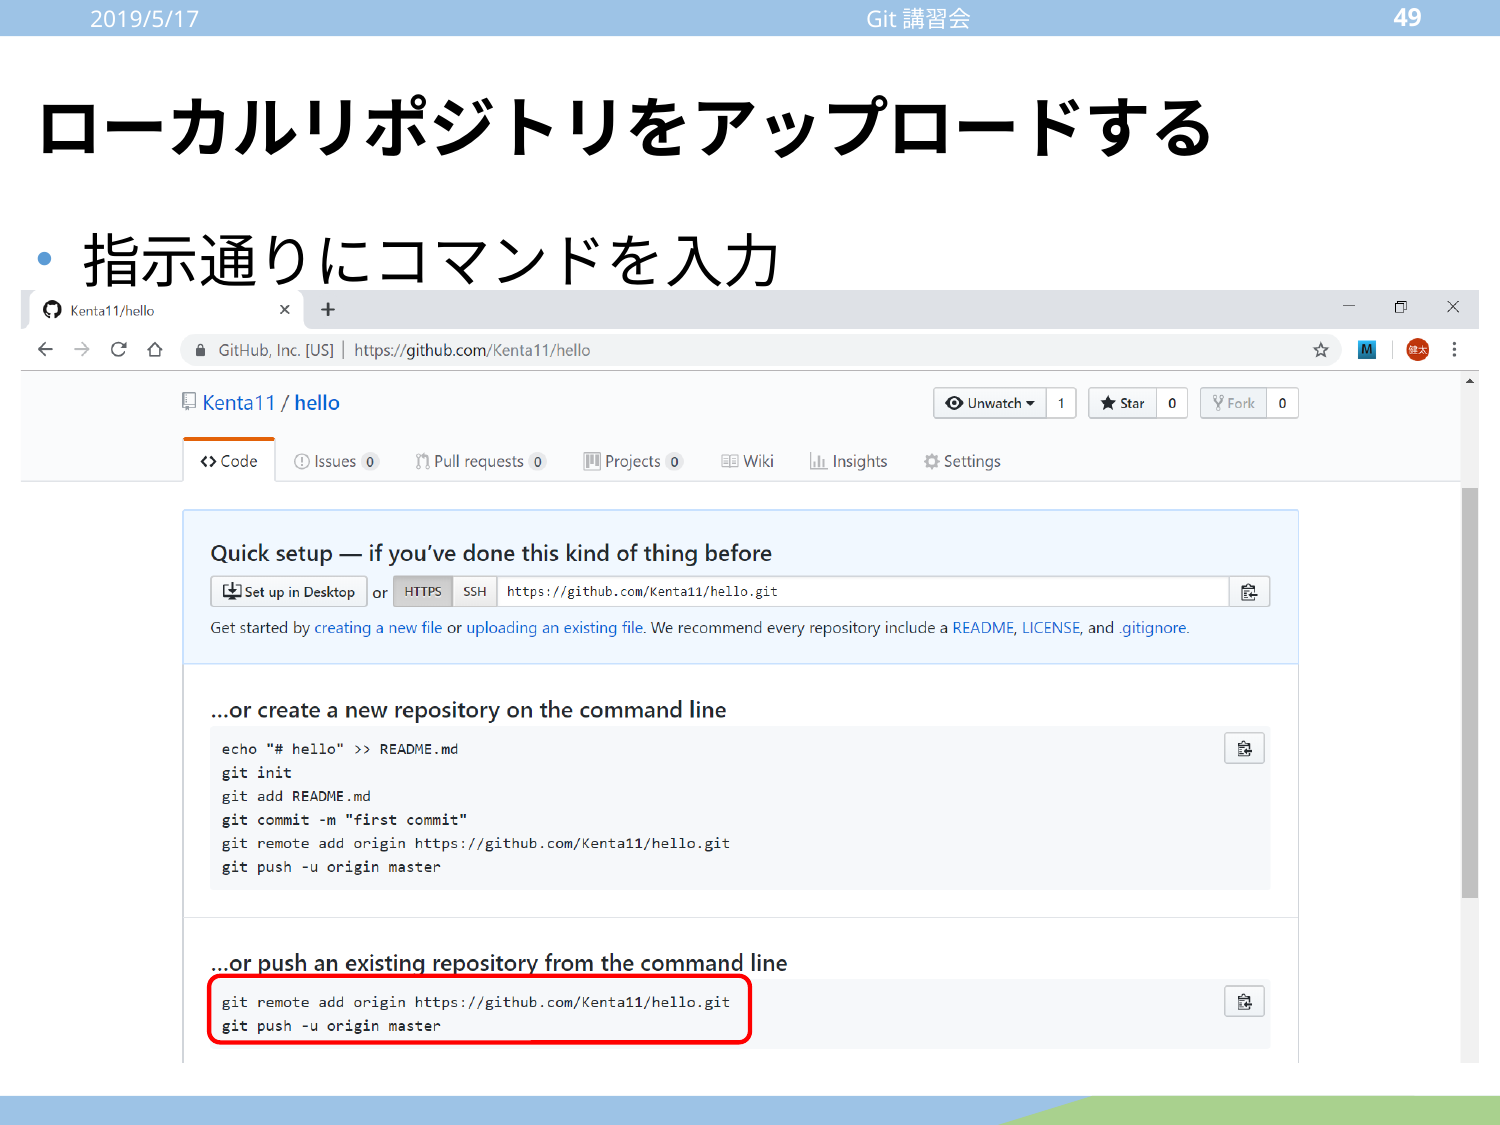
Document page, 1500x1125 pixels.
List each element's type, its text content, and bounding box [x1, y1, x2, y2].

list 指示通りにコマンドを入力 [20, 216, 1483, 289]
footer Git講習会 [517, 0, 1321, 37]
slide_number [75, 0, 471, 36]
picture [20, 290, 1480, 1063]
slide_number 49 [1320, 0, 1496, 36]
title ローカルリポジトリをアップロードする [20, 68, 1483, 184]
